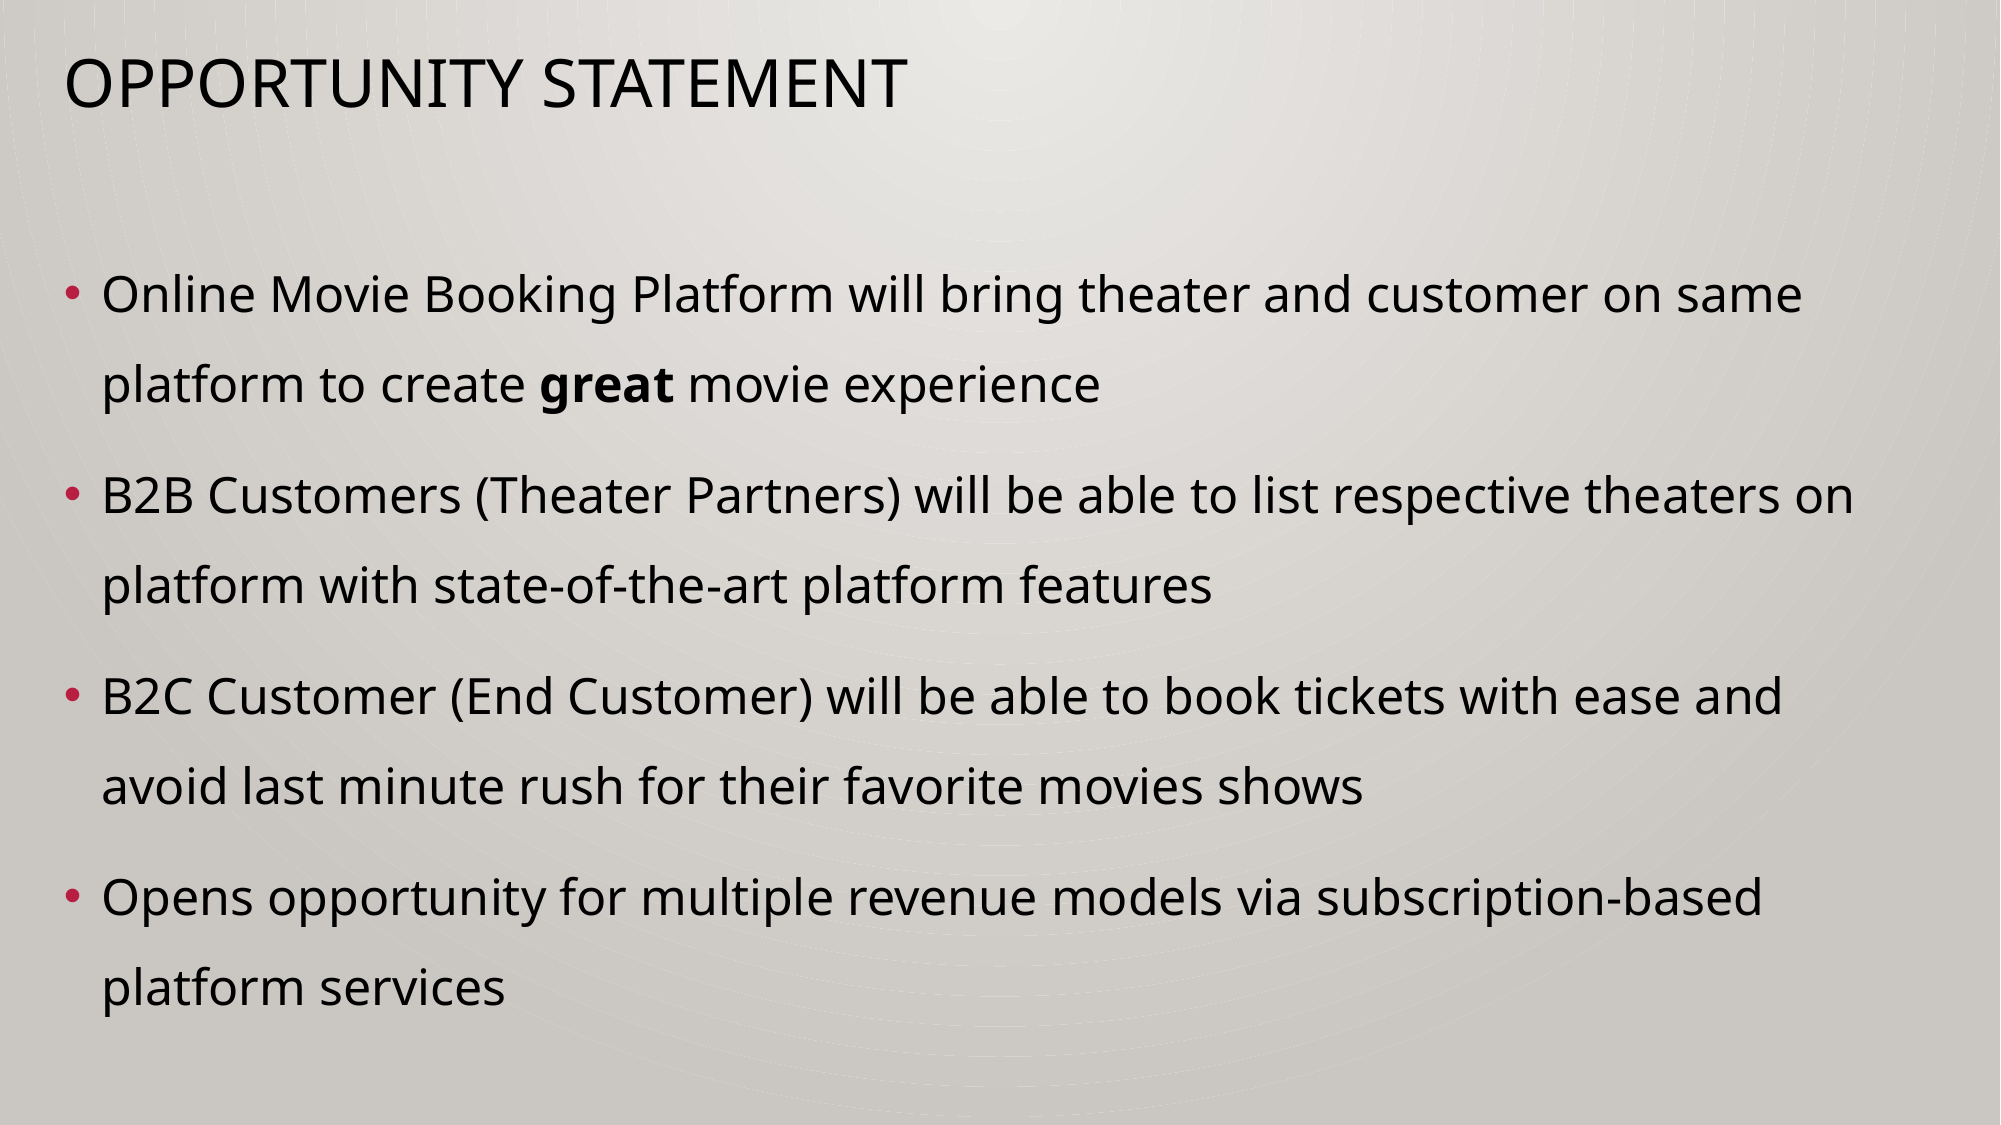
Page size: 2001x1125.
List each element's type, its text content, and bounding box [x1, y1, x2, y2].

list Online Movie Booking Platform will bring theater and customer on same platform to create great movie experience B2B Customers (Theater Partners) will be able to list respective theaters on platform with state-of-the-art platform features B2C Customer (End Customer) will be able to book tickets with ease and avoid last minute rush for their favorite movies shows Opens opportunity for multiple revenue models via subscription-based platform services [49, 225, 1927, 1030]
title Opportunity Statement [49, 42, 1751, 202]
